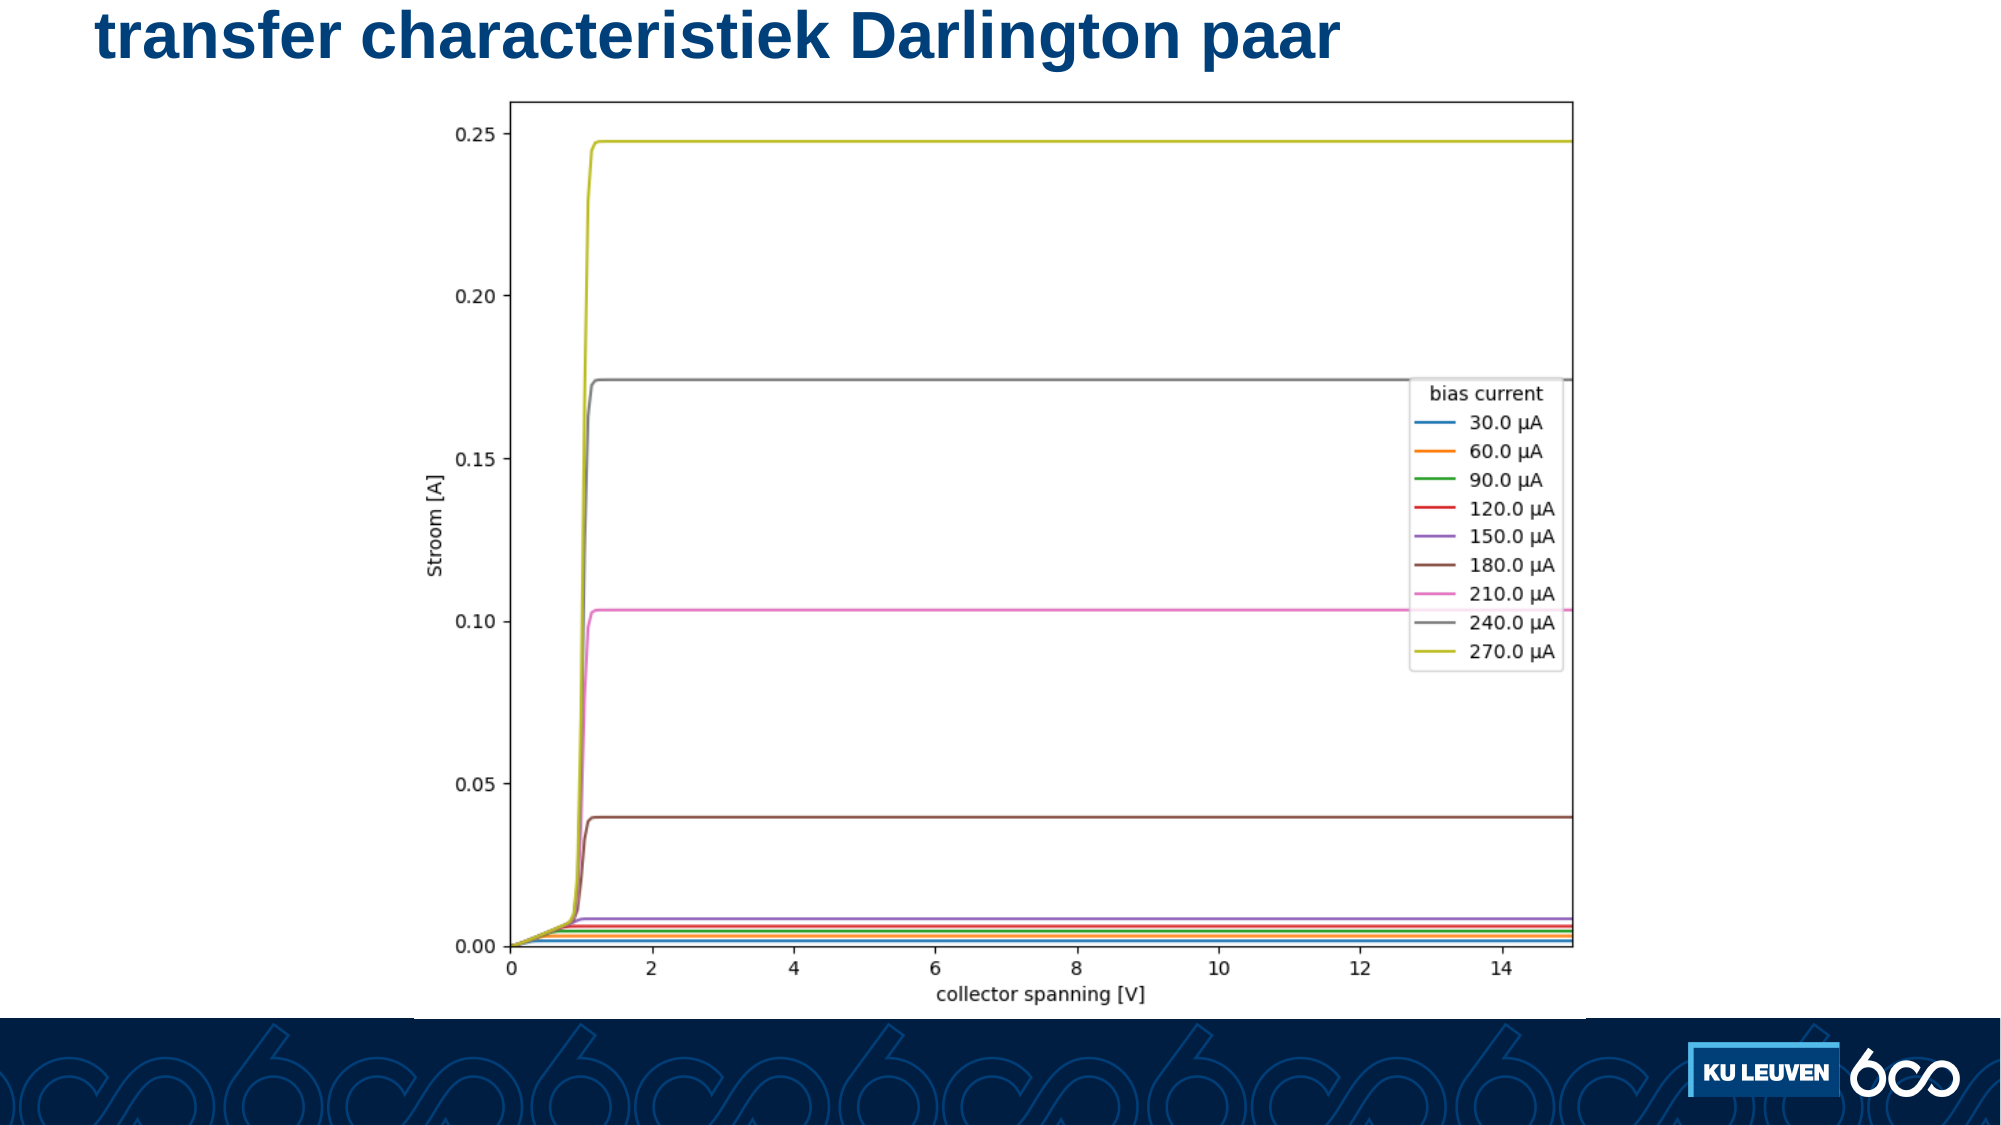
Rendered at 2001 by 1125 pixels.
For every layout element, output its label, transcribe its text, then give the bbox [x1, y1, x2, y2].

picture [0, 88, 2001, 1125]
title transfer characteristiek Darlington paar [94, 0, 1906, 108]
